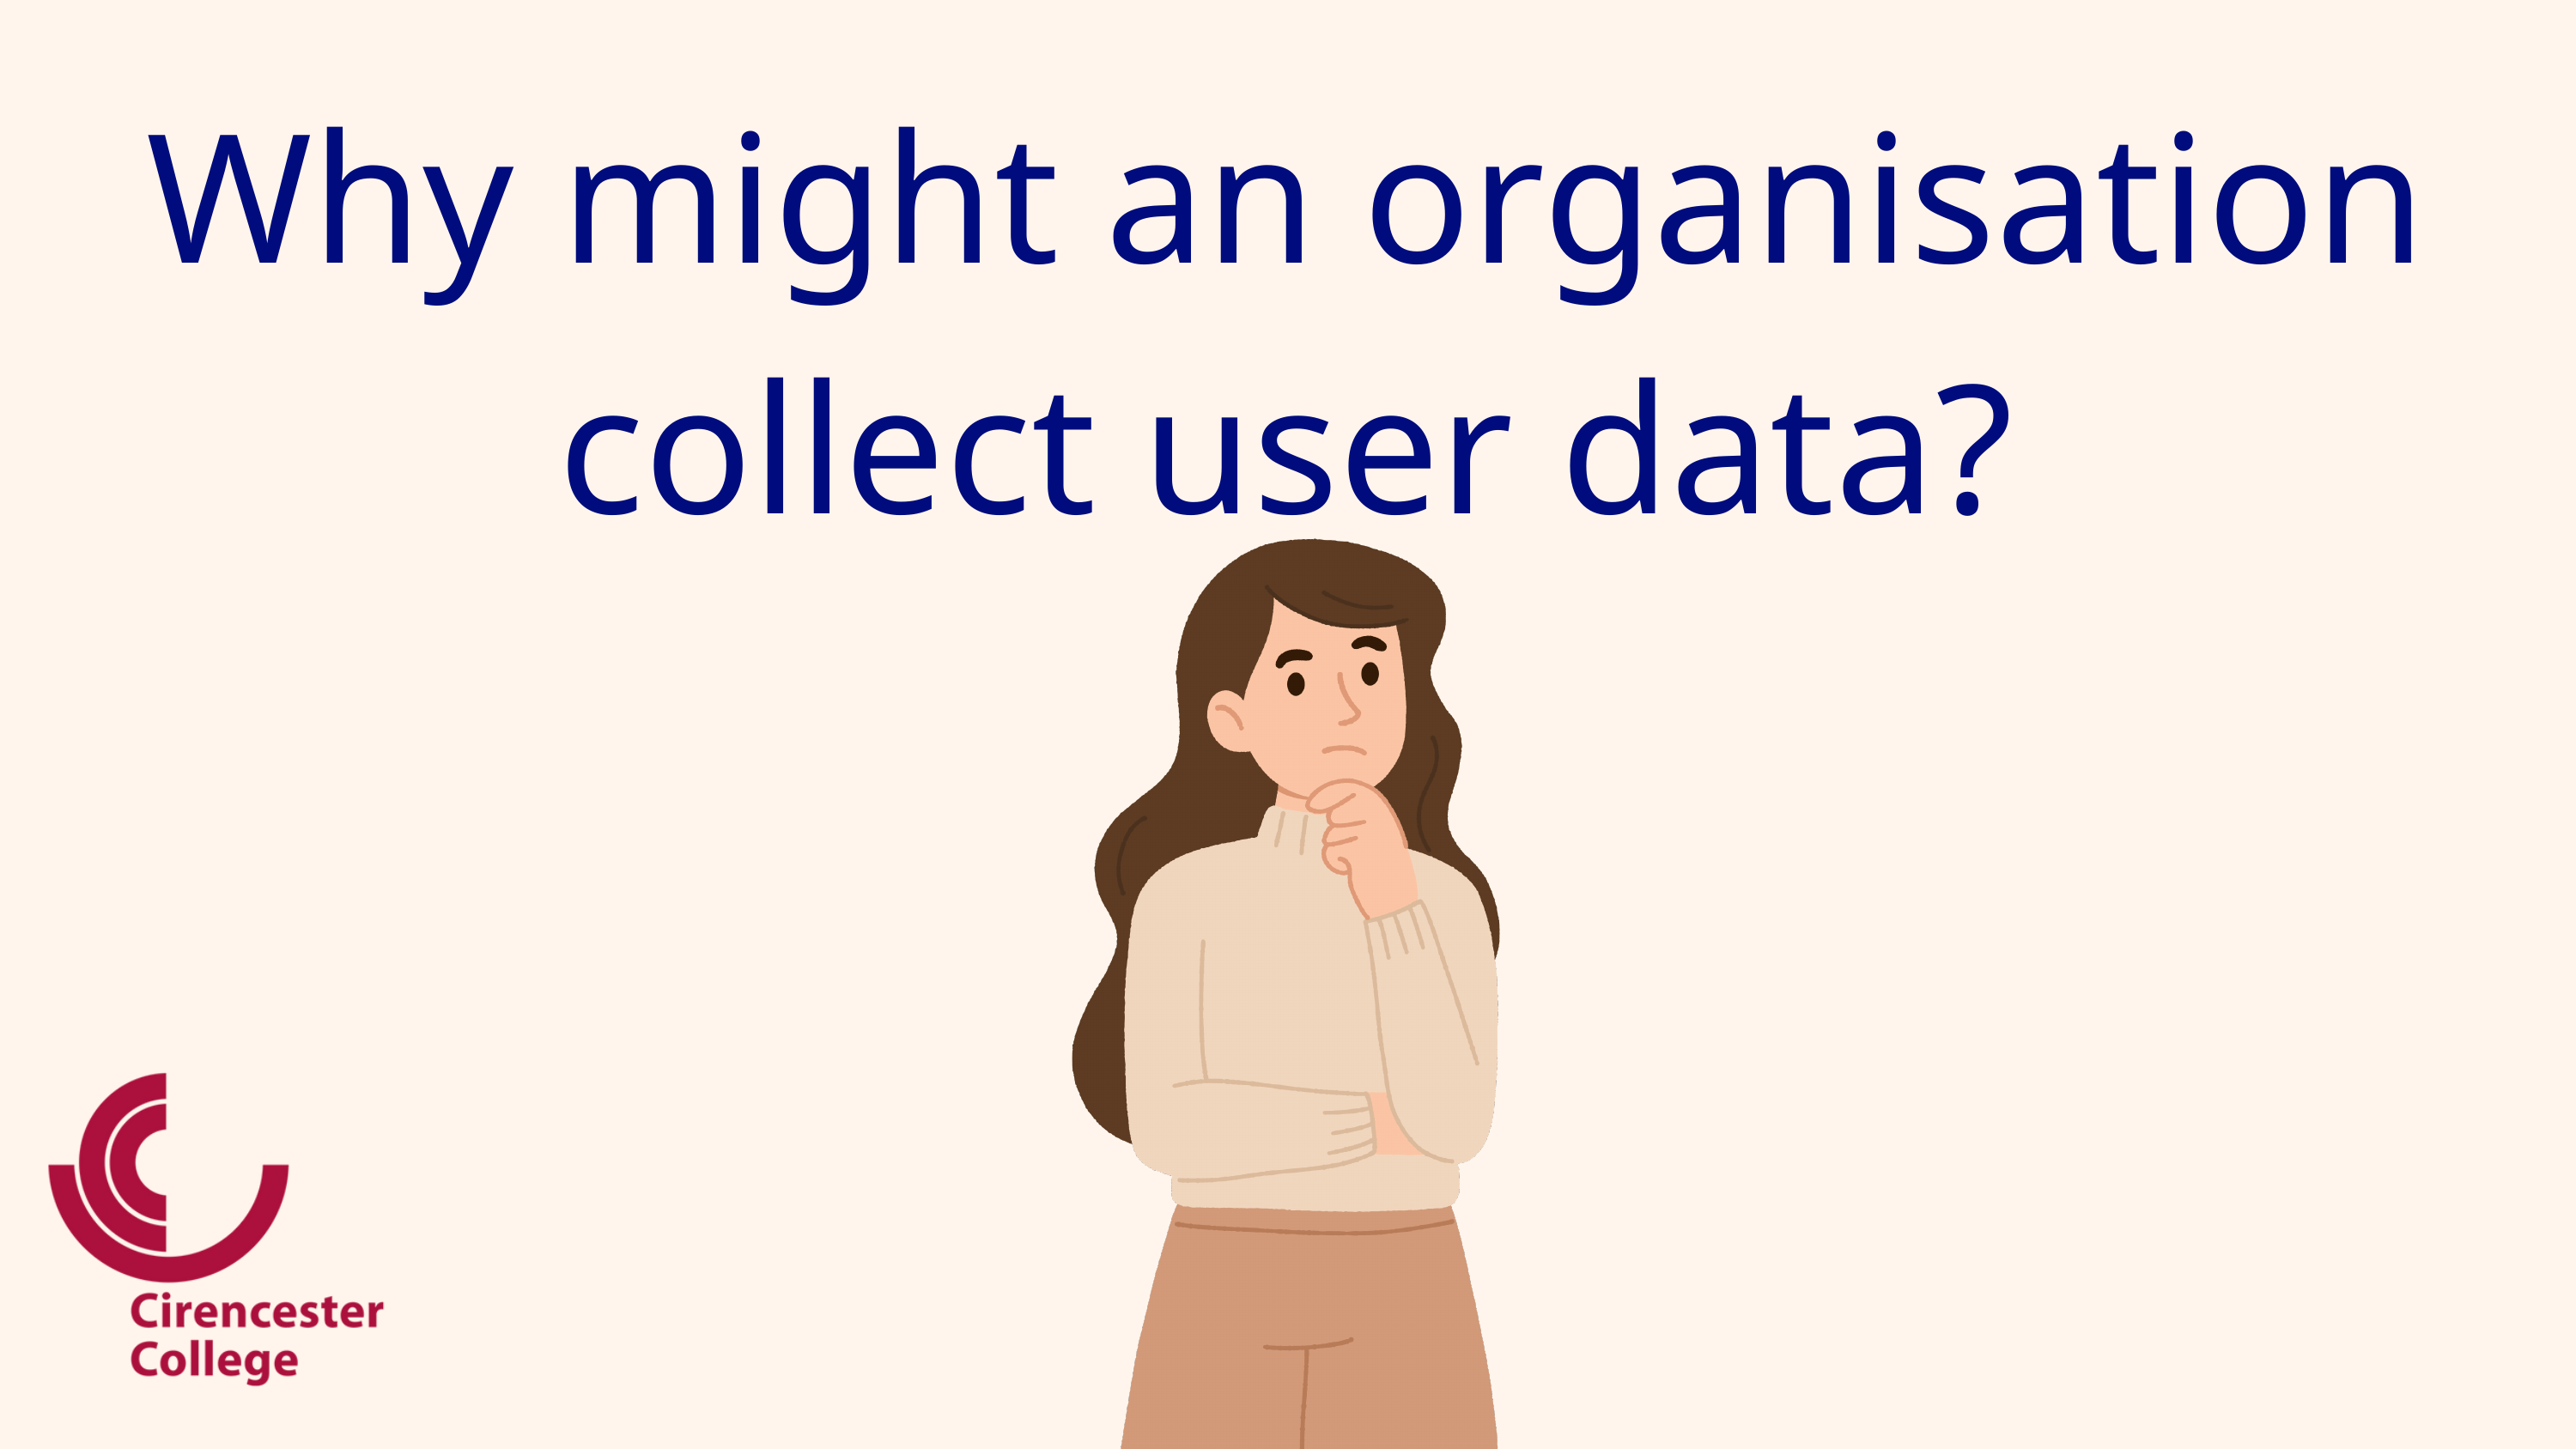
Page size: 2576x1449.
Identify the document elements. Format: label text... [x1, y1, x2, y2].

text_box Why might an organisation collect user data? [0, 48, 2573, 550]
text_box [1072, 550, 1500, 1449]
text_box [34, 1049, 398, 1413]
